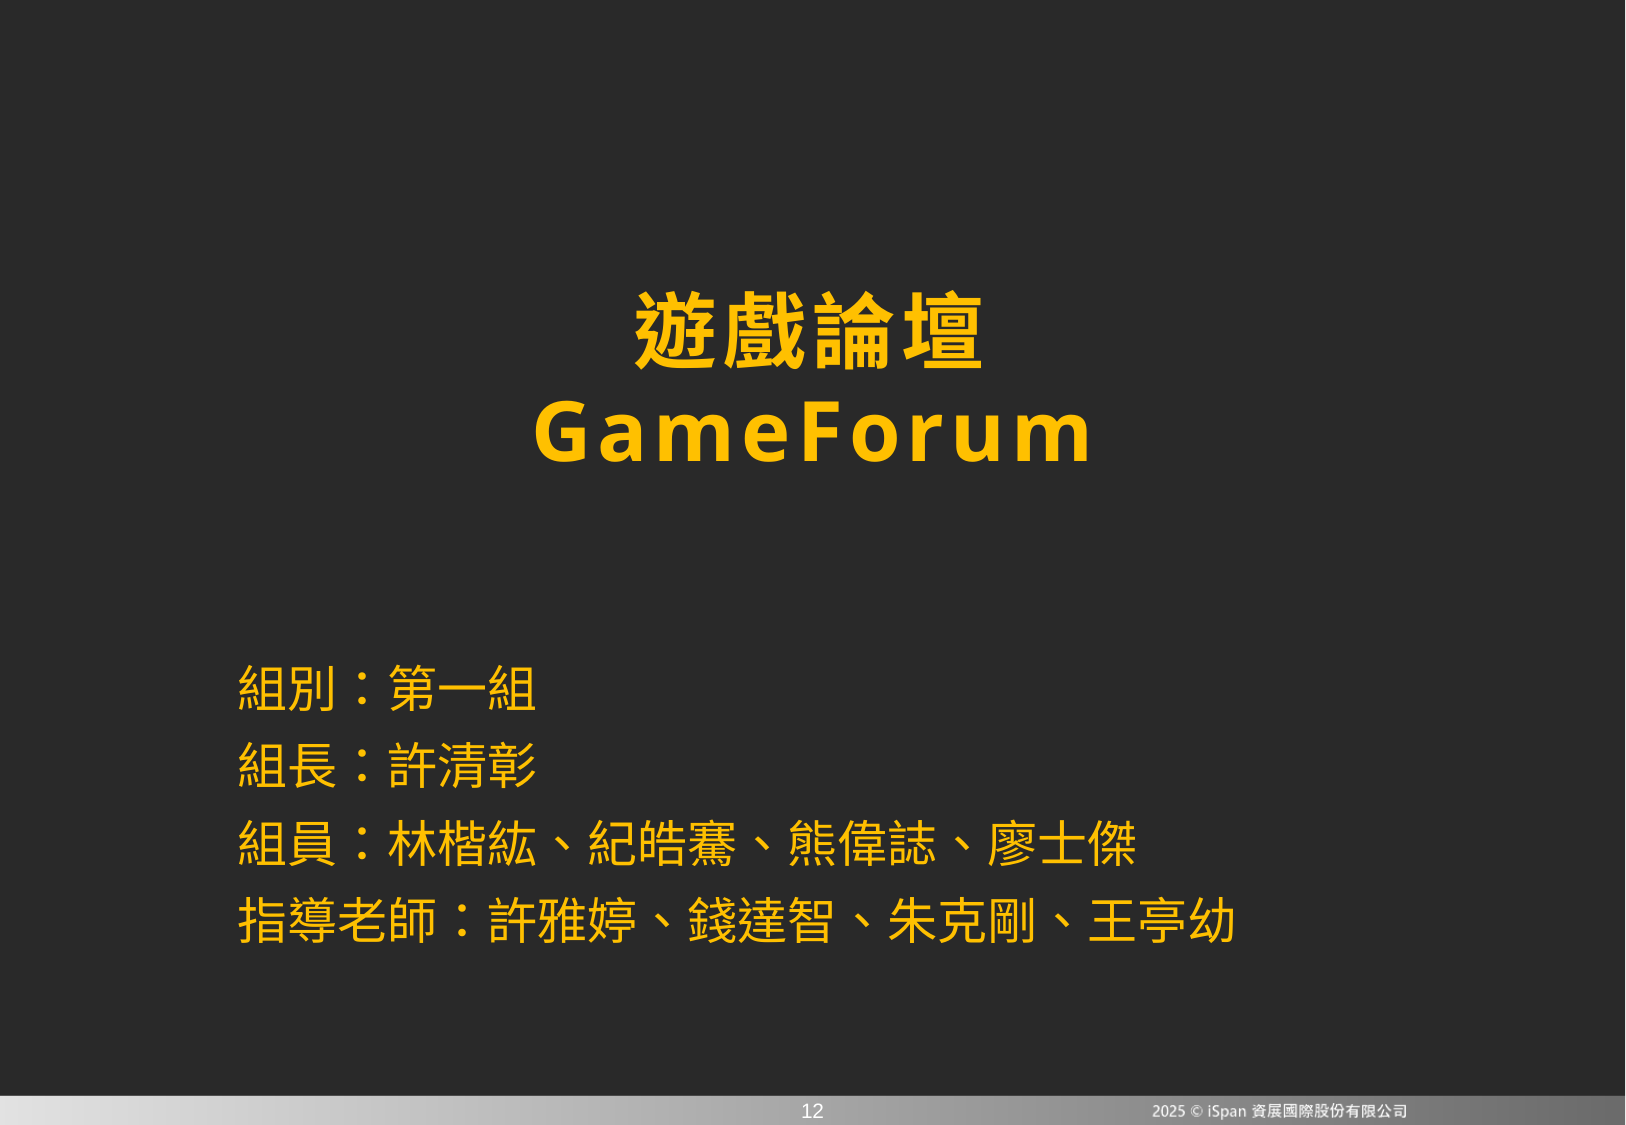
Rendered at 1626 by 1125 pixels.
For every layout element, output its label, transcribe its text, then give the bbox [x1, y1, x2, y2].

picture [0, 0, 1626, 1125]
text_box 組別：第一組 組長：許清彰 組員：林楷紘、紀皓騫、熊偉誌、廖士傑 指導老師：許雅婷、錢達智、朱克剛、王亭幼 [221, 649, 1486, 953]
title 遊戲論壇 GameForum [0, 255, 1625, 502]
